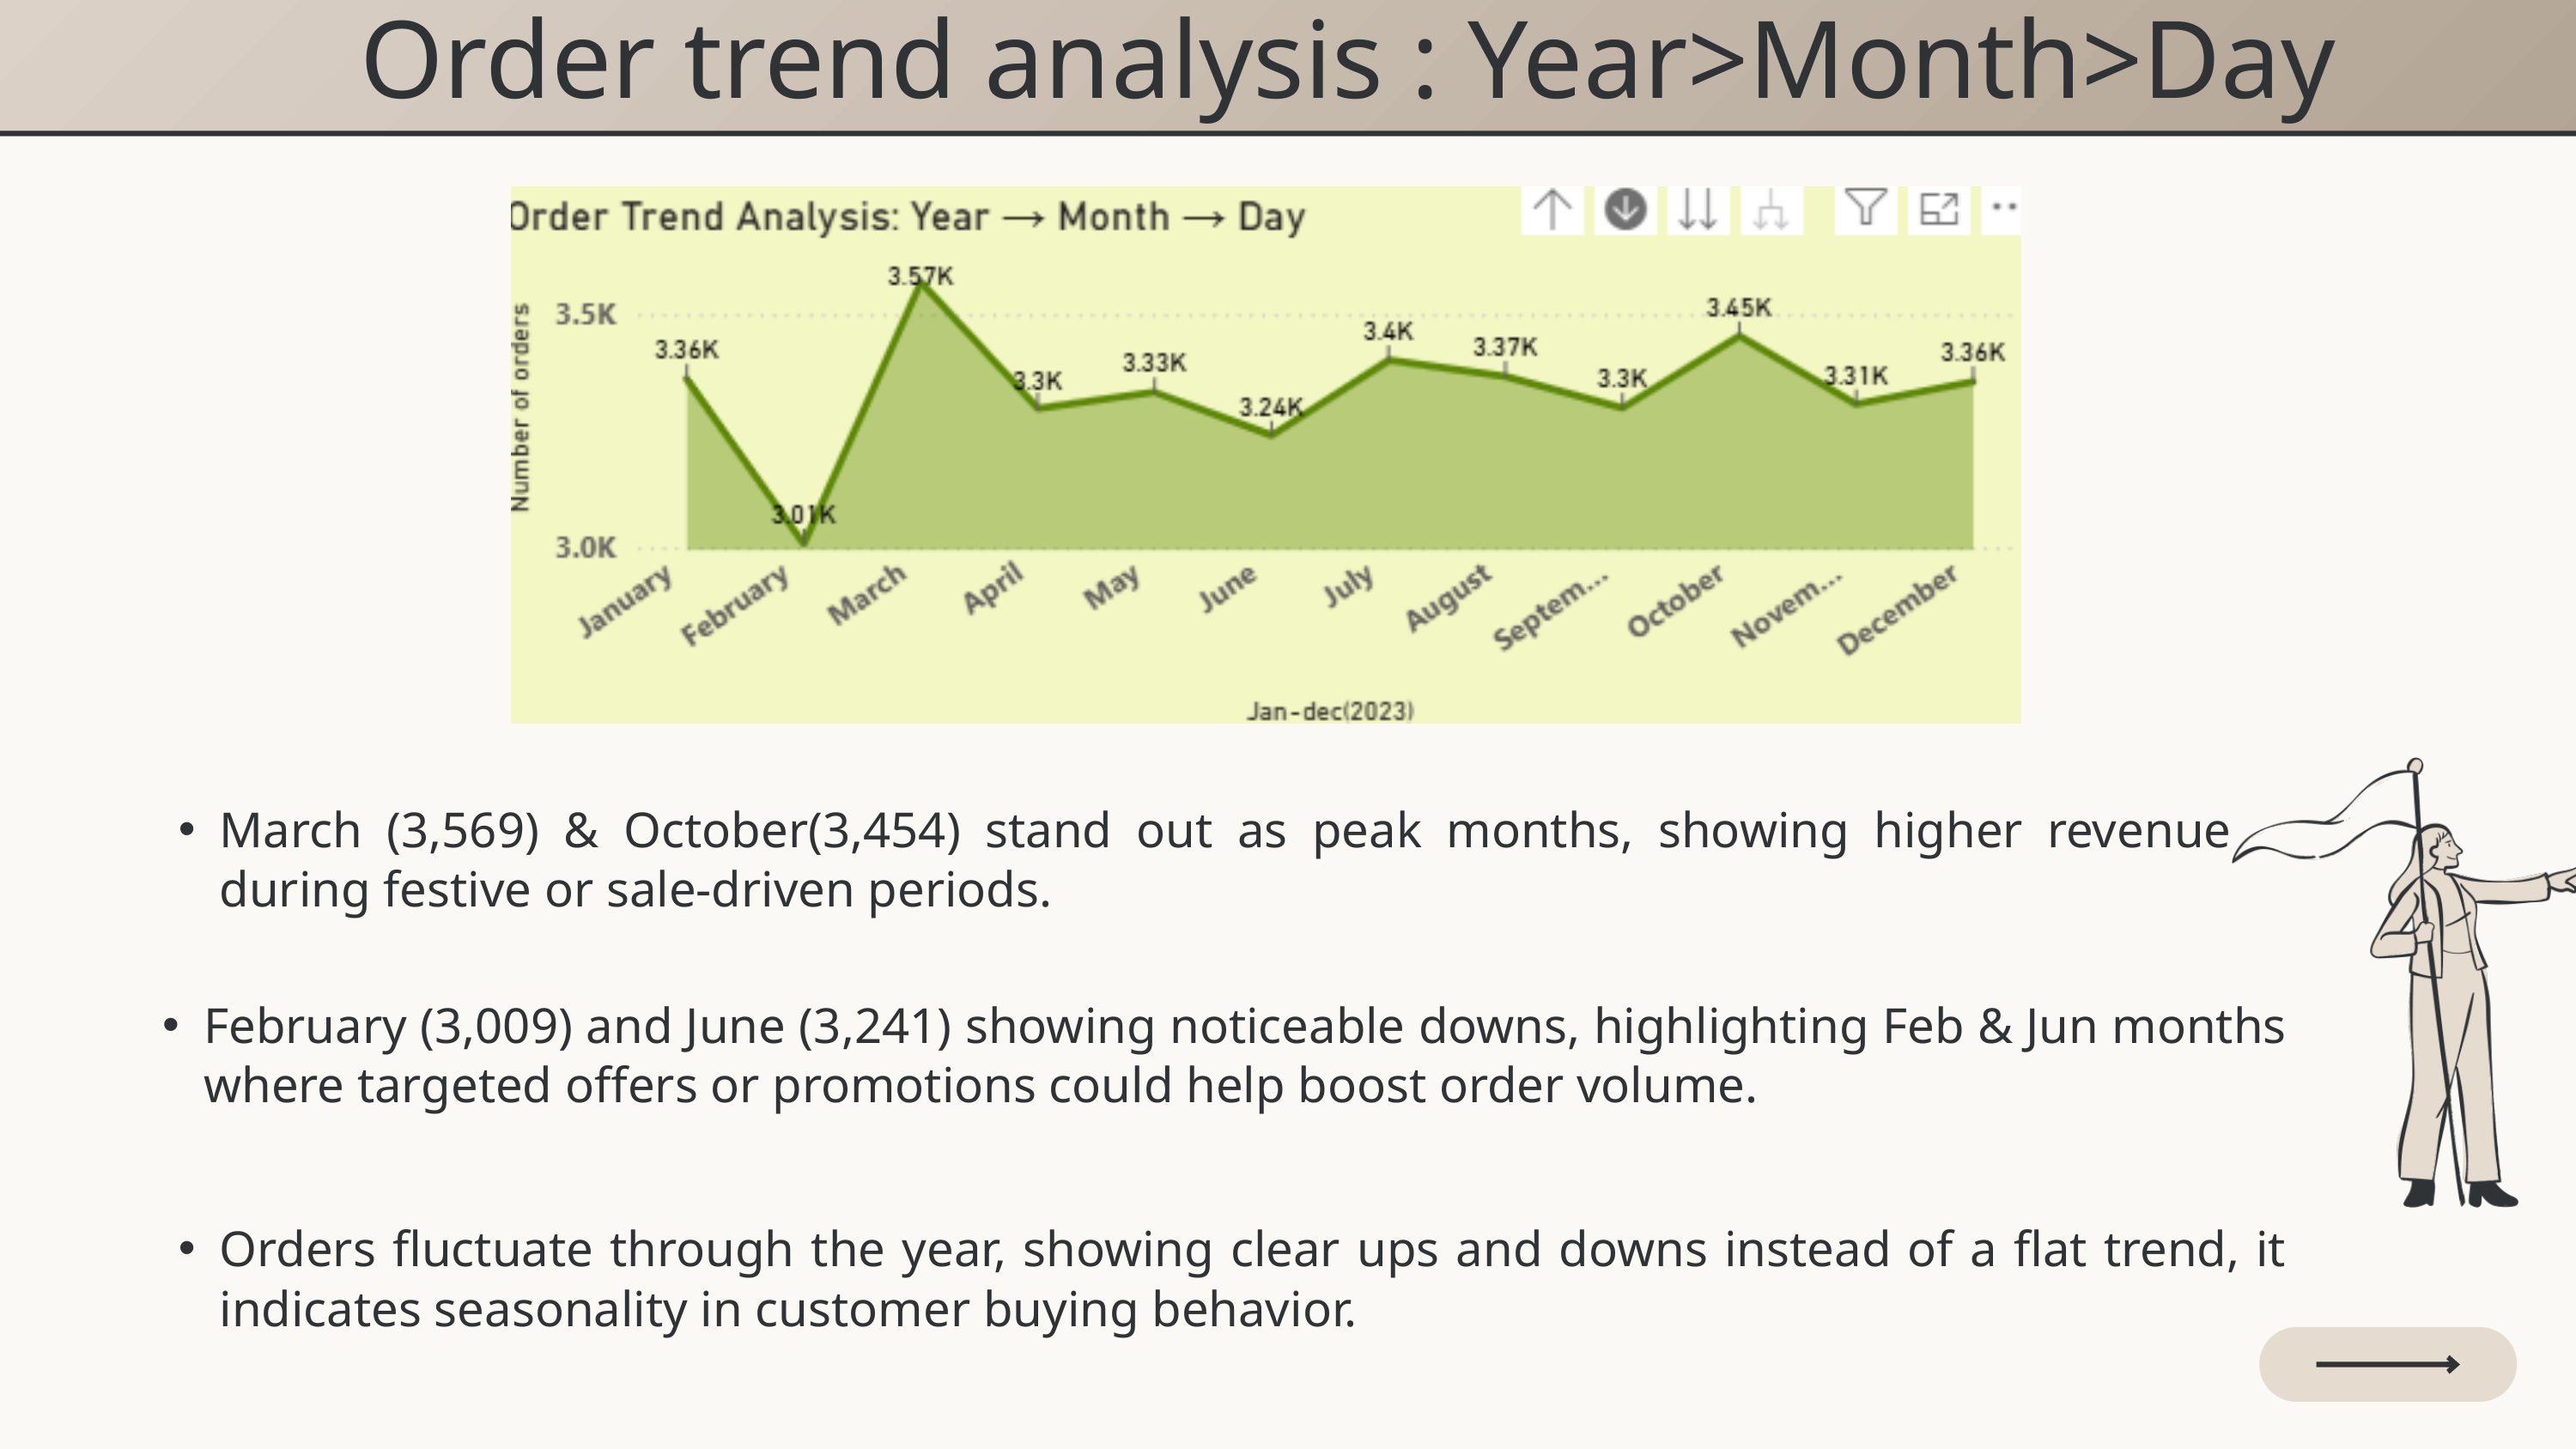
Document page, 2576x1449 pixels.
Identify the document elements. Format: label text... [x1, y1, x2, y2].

text_box [511, 186, 2021, 724]
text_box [2258, 1326, 2518, 1403]
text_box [0, 0, 2576, 134]
text_box [2232, 757, 2576, 1210]
text_box Orders fluctuate through the year, showing clear ups and downs instead of a flat trend, it indicates seasonality in customer buying behavior. [137, 1216, 2304, 1337]
text_box March (3,569) & October(3,454) stand out as peak months, showing higher revenue during festive or sale-driven periods. [137, 797, 2233, 918]
text_box February (3,009) and June (3,241) showing noticeable downs, highlighting Feb & Jun months where targeted offers or promotions could help boost order volume. [121, 993, 2288, 1113]
